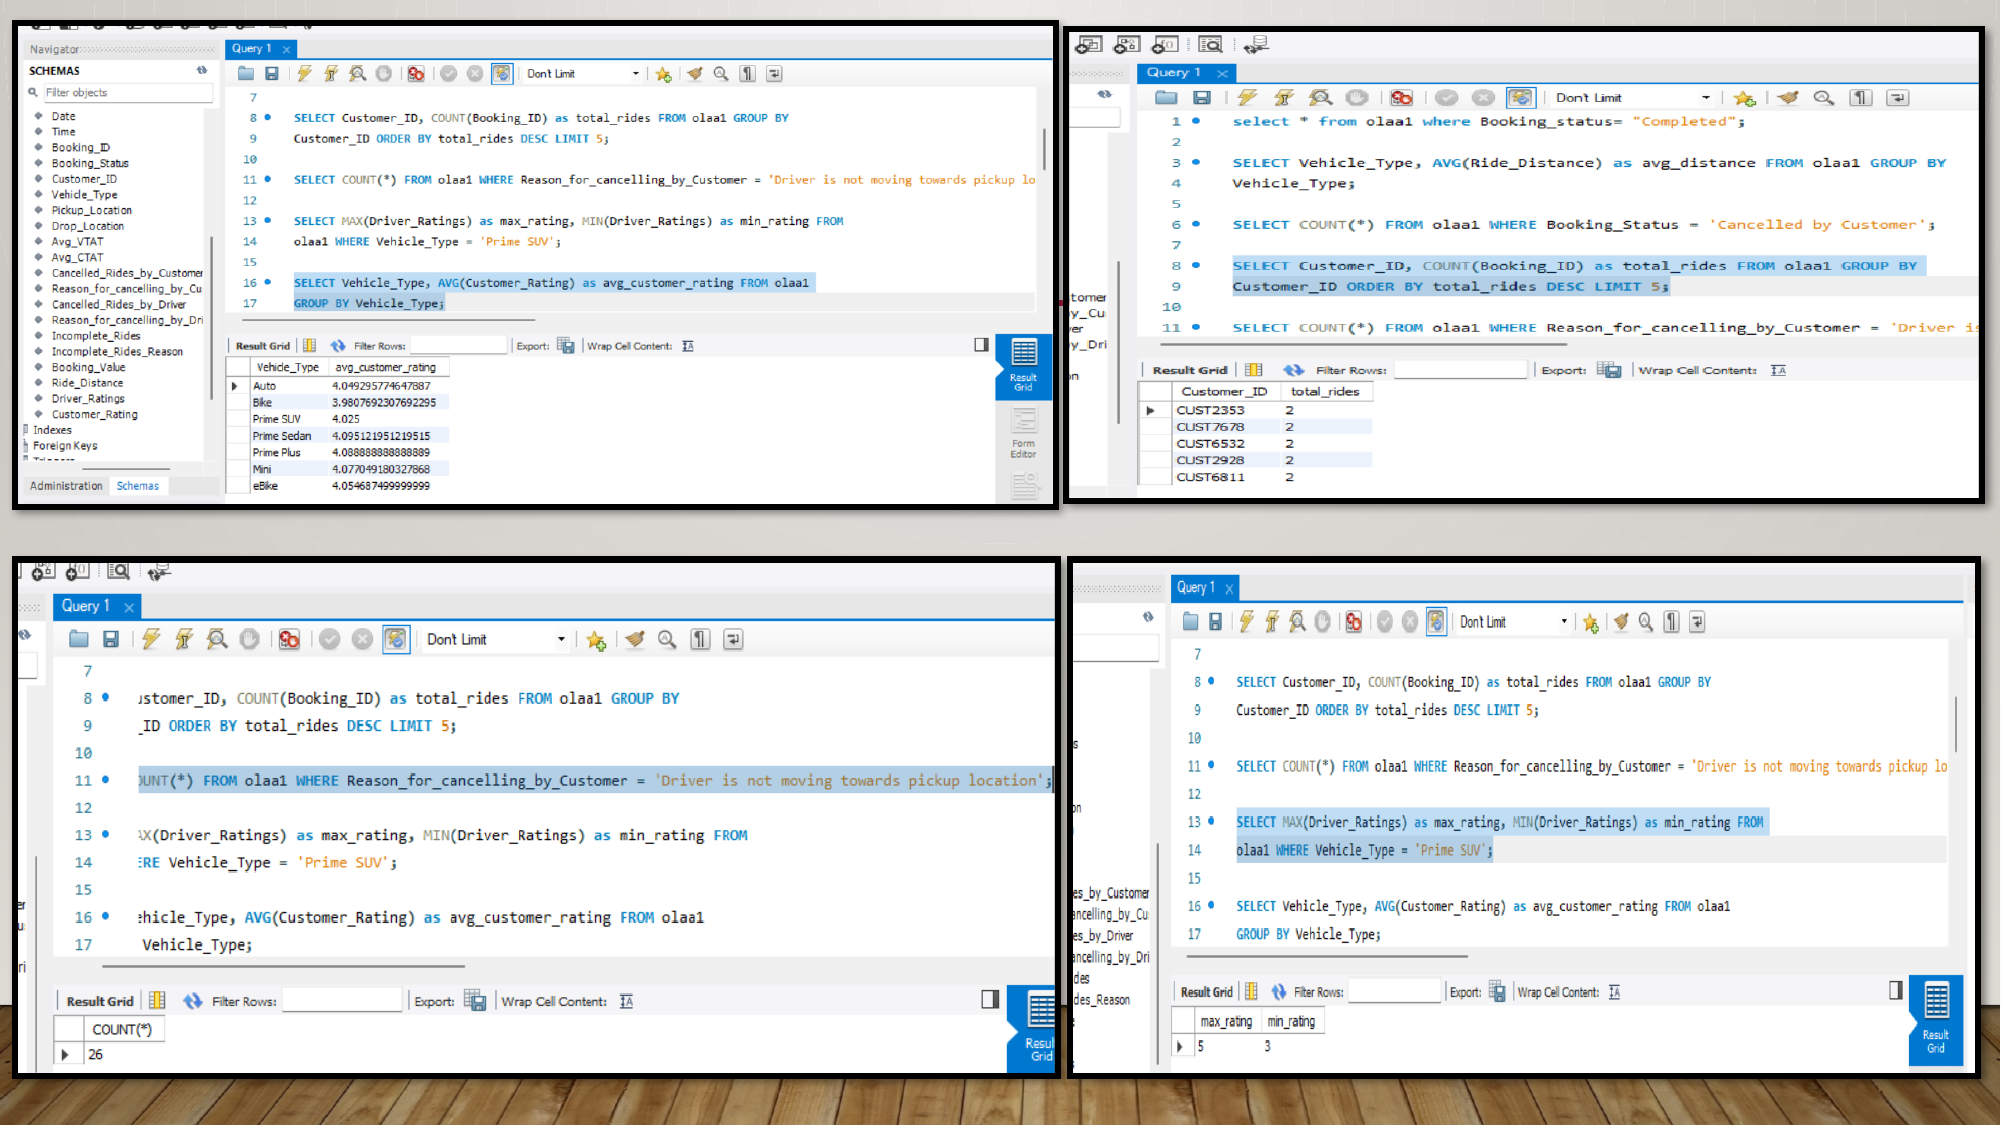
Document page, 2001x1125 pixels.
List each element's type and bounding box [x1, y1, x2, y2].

picture [17, 562, 1055, 1074]
list [17, 25, 1054, 505]
picture [0, 1005, 2000, 1125]
picture [1072, 562, 1976, 1074]
picture [1069, 32, 1979, 499]
